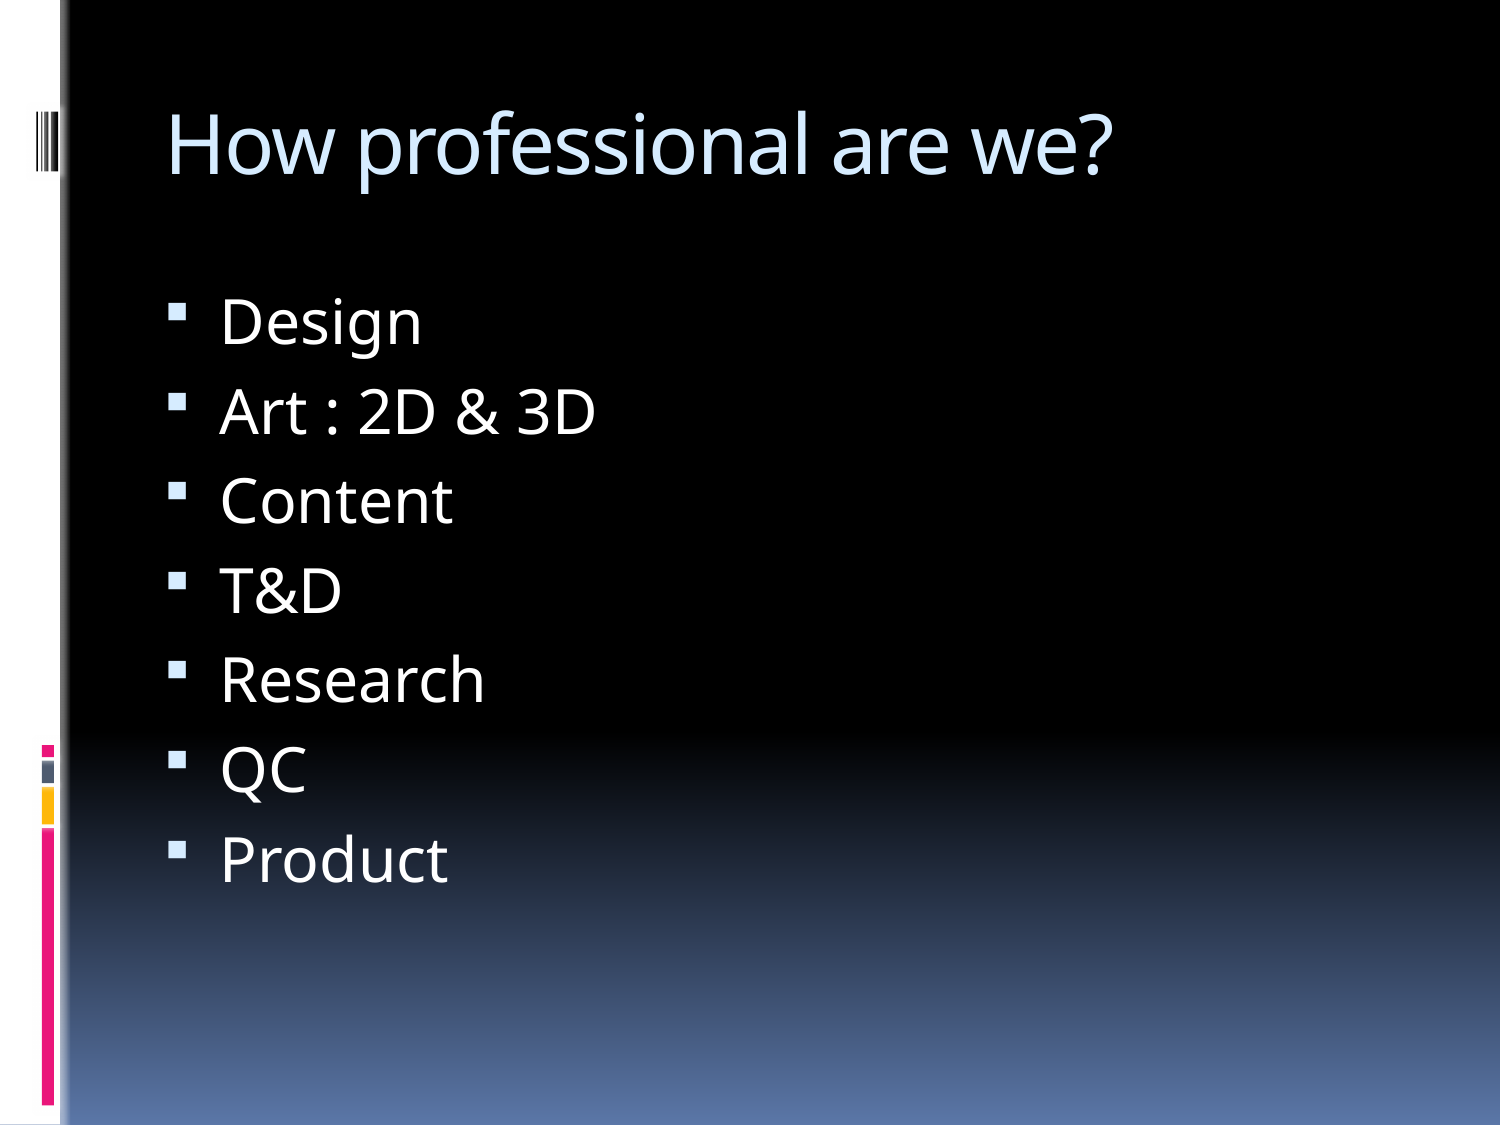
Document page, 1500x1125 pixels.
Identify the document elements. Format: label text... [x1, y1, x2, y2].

title How professional are we? [150, 83, 1425, 234]
list Design Art : 2D & 3D Content T&D Research QC Product [137, 275, 1413, 1025]
